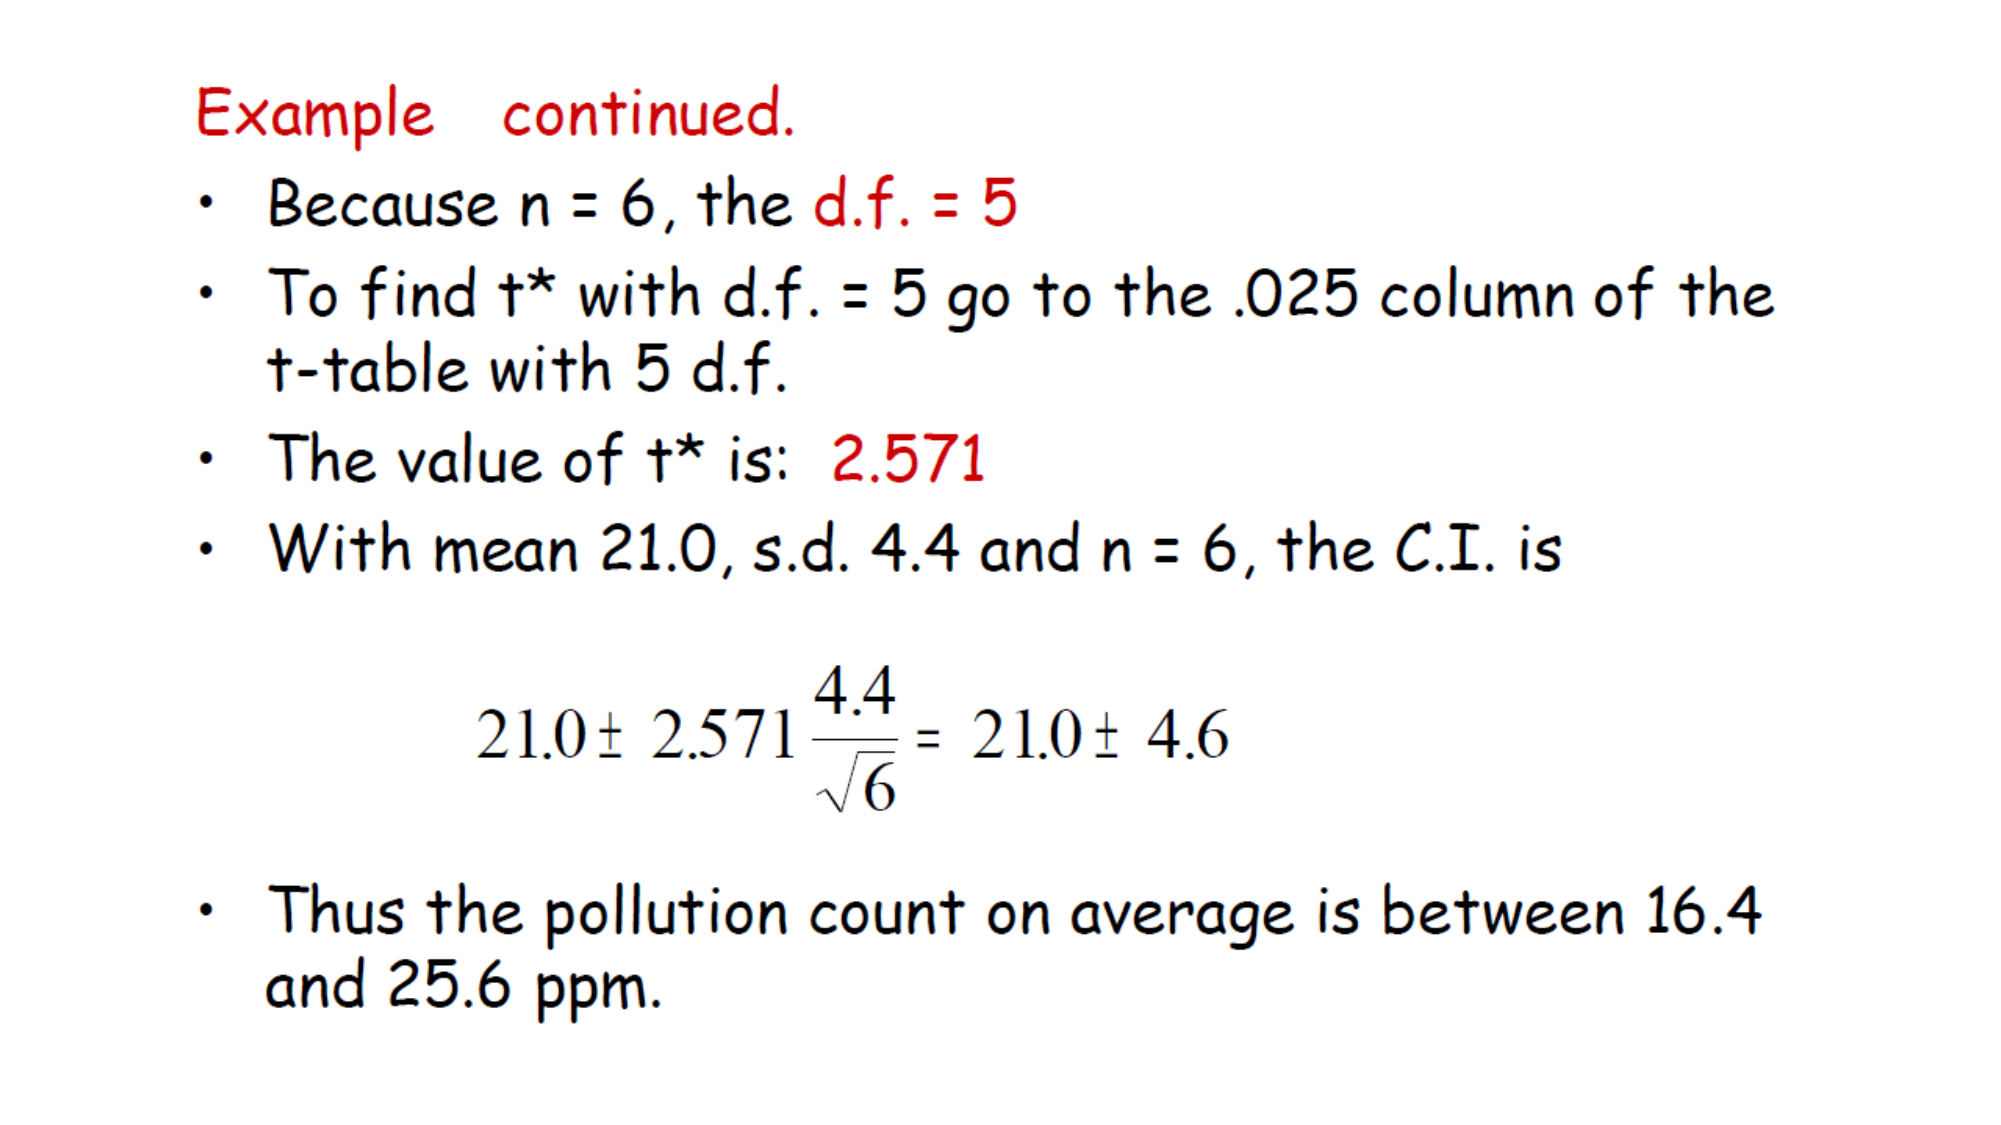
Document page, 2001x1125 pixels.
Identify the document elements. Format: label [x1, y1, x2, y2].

picture [168, 53, 1832, 1072]
